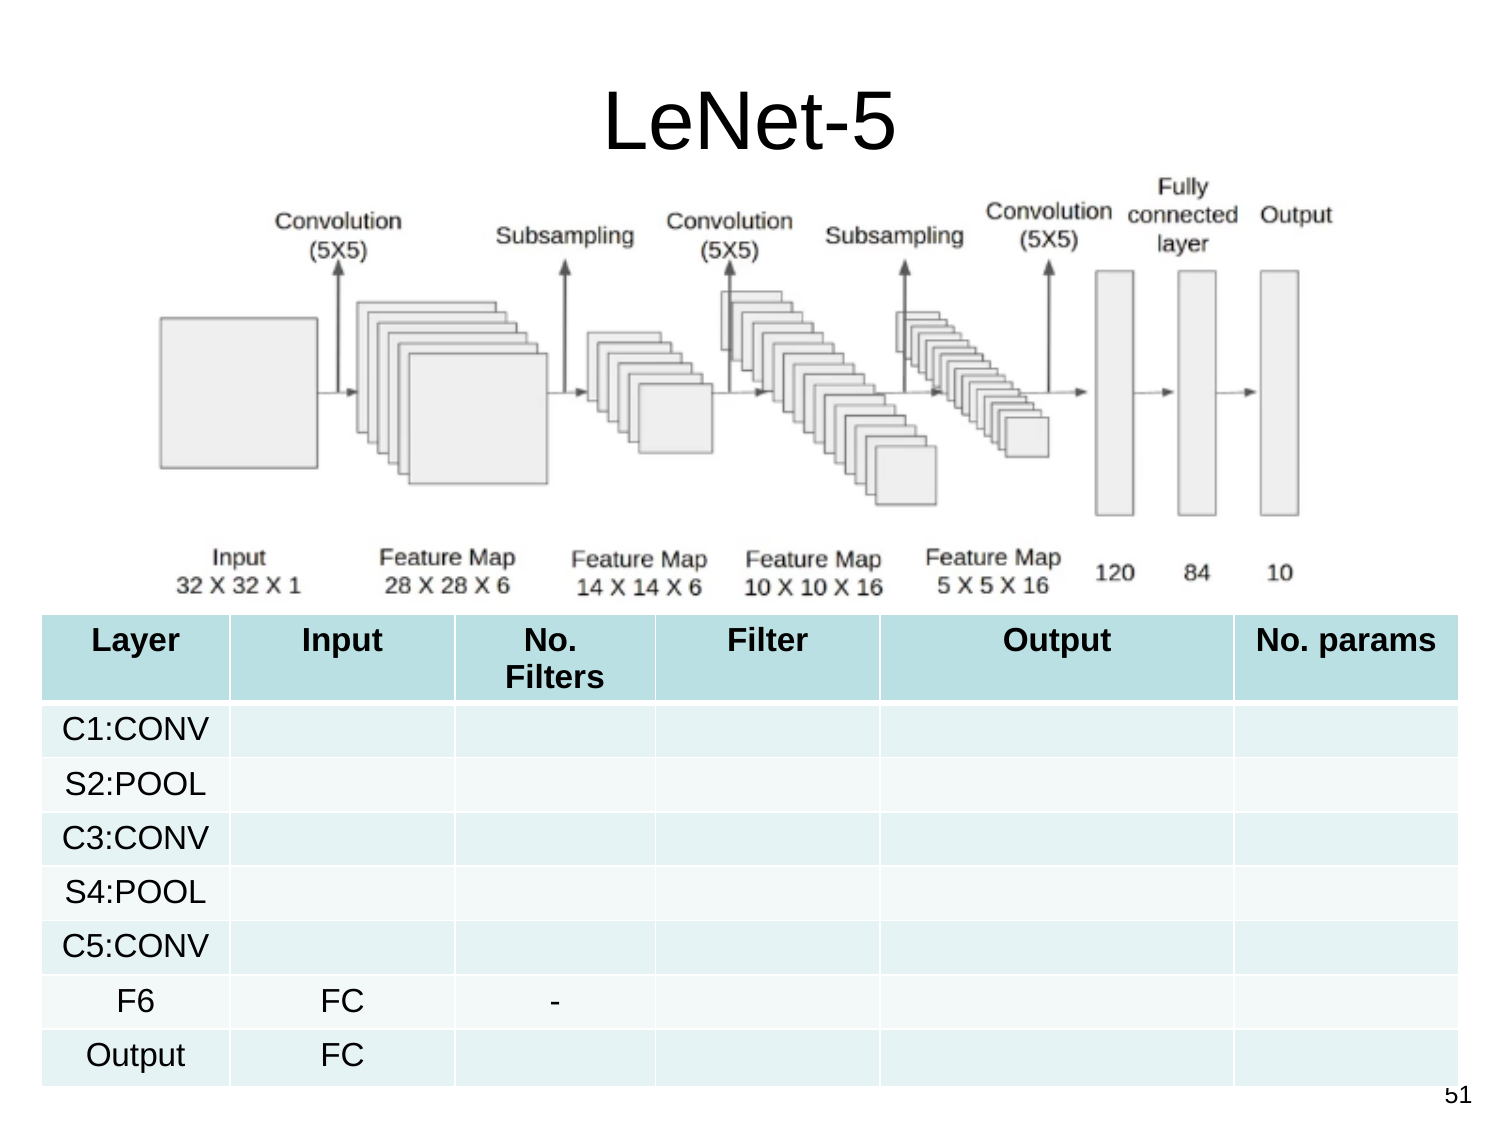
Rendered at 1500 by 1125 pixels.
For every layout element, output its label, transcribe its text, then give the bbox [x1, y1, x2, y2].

title LeNet-5 [74, 44, 1426, 188]
picture [111, 163, 1360, 688]
slide_number 51 [1137, 1070, 1488, 1112]
